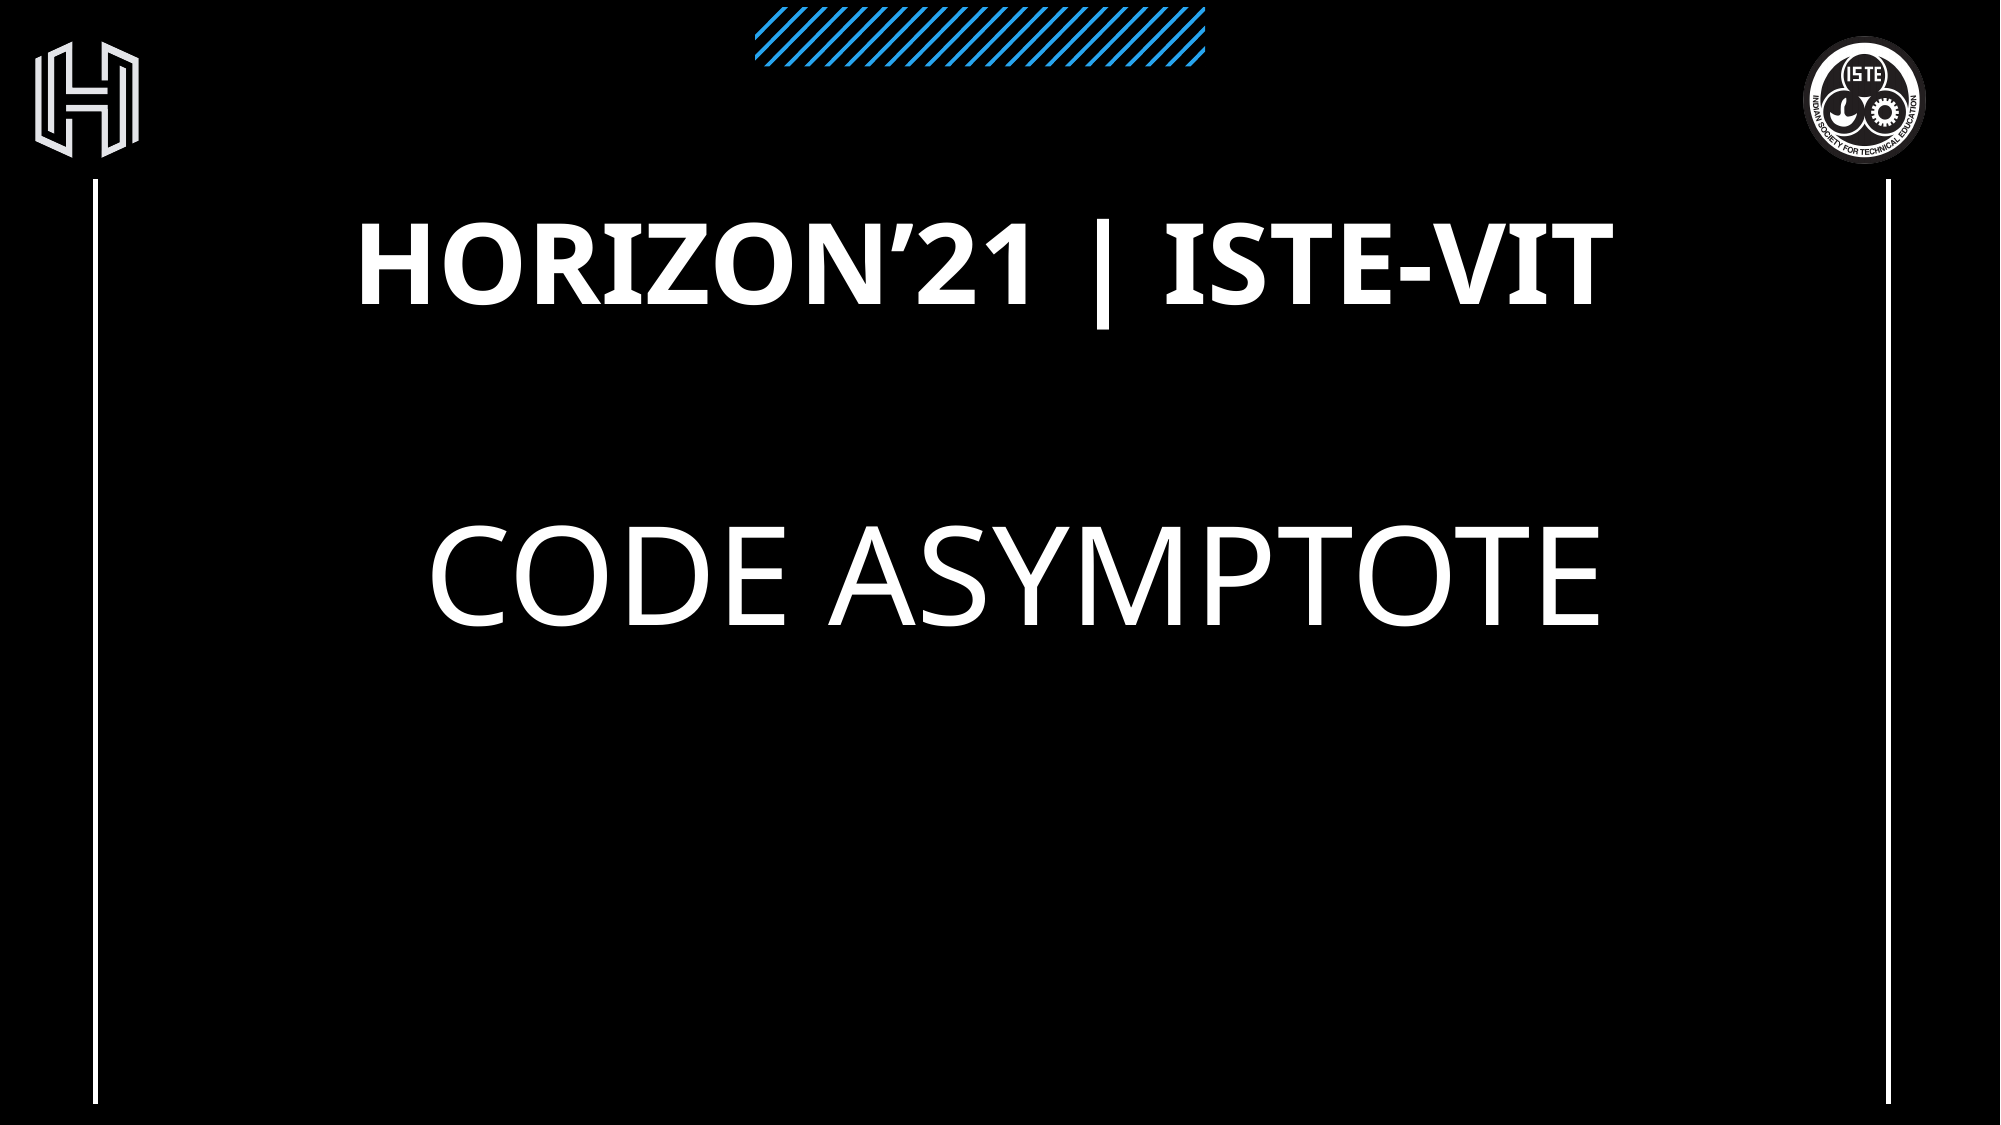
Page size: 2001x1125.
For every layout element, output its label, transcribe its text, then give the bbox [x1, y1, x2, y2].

title HORIZON’21 | ISTE-VIT [130, 148, 1839, 388]
picture [25, 36, 149, 164]
list CODE ASYMPTOTE [154, 499, 1879, 685]
picture [1802, 36, 1926, 164]
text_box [754, 7, 1206, 67]
